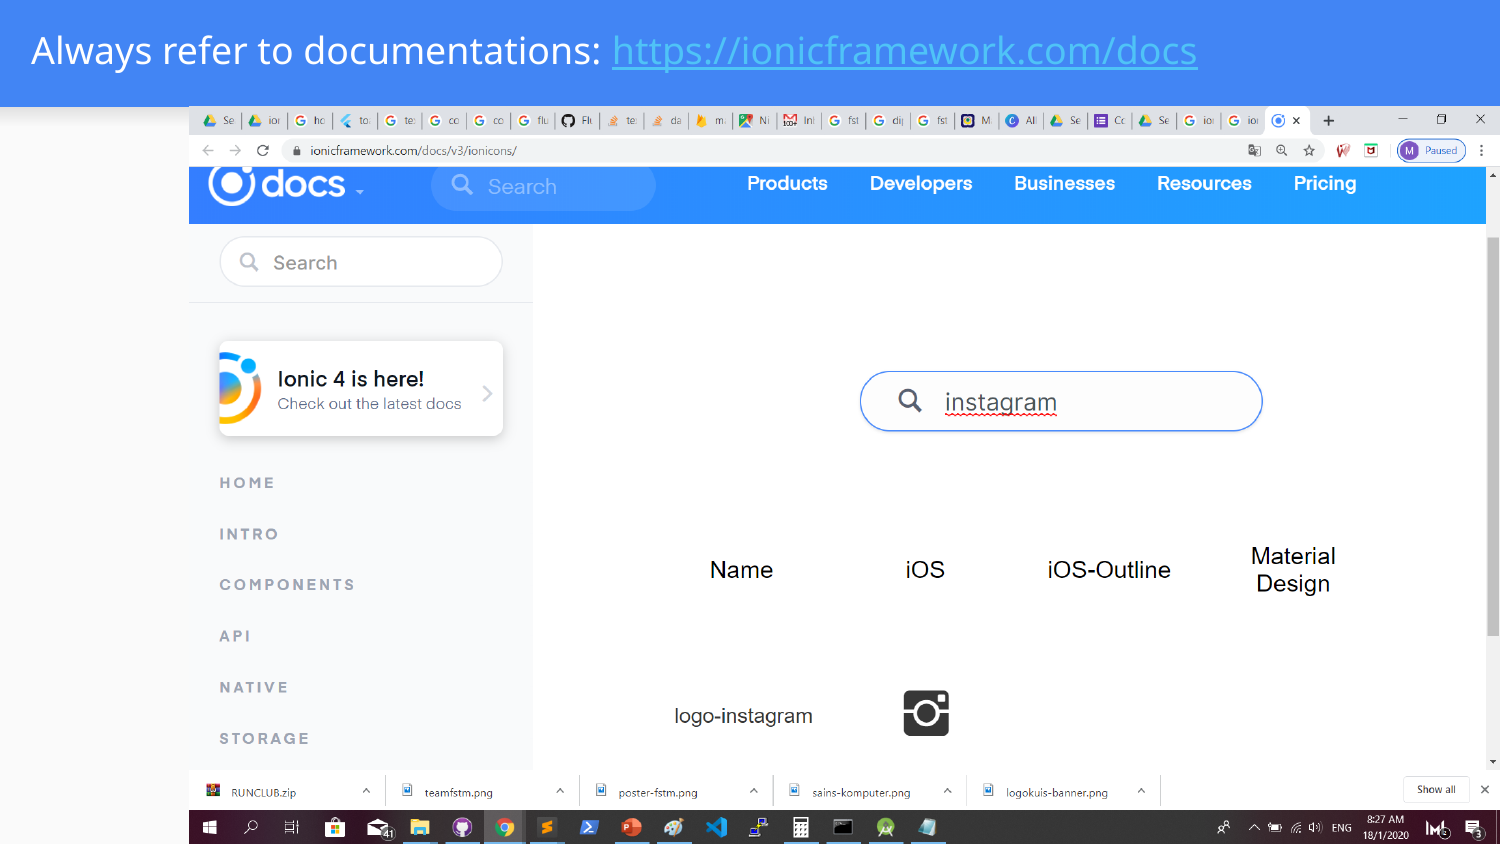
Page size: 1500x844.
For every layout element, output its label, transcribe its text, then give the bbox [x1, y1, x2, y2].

picture [189, 106, 1500, 844]
title Always refer to documentations: https://ionicframework.com/docs [16, 2, 1464, 102]
